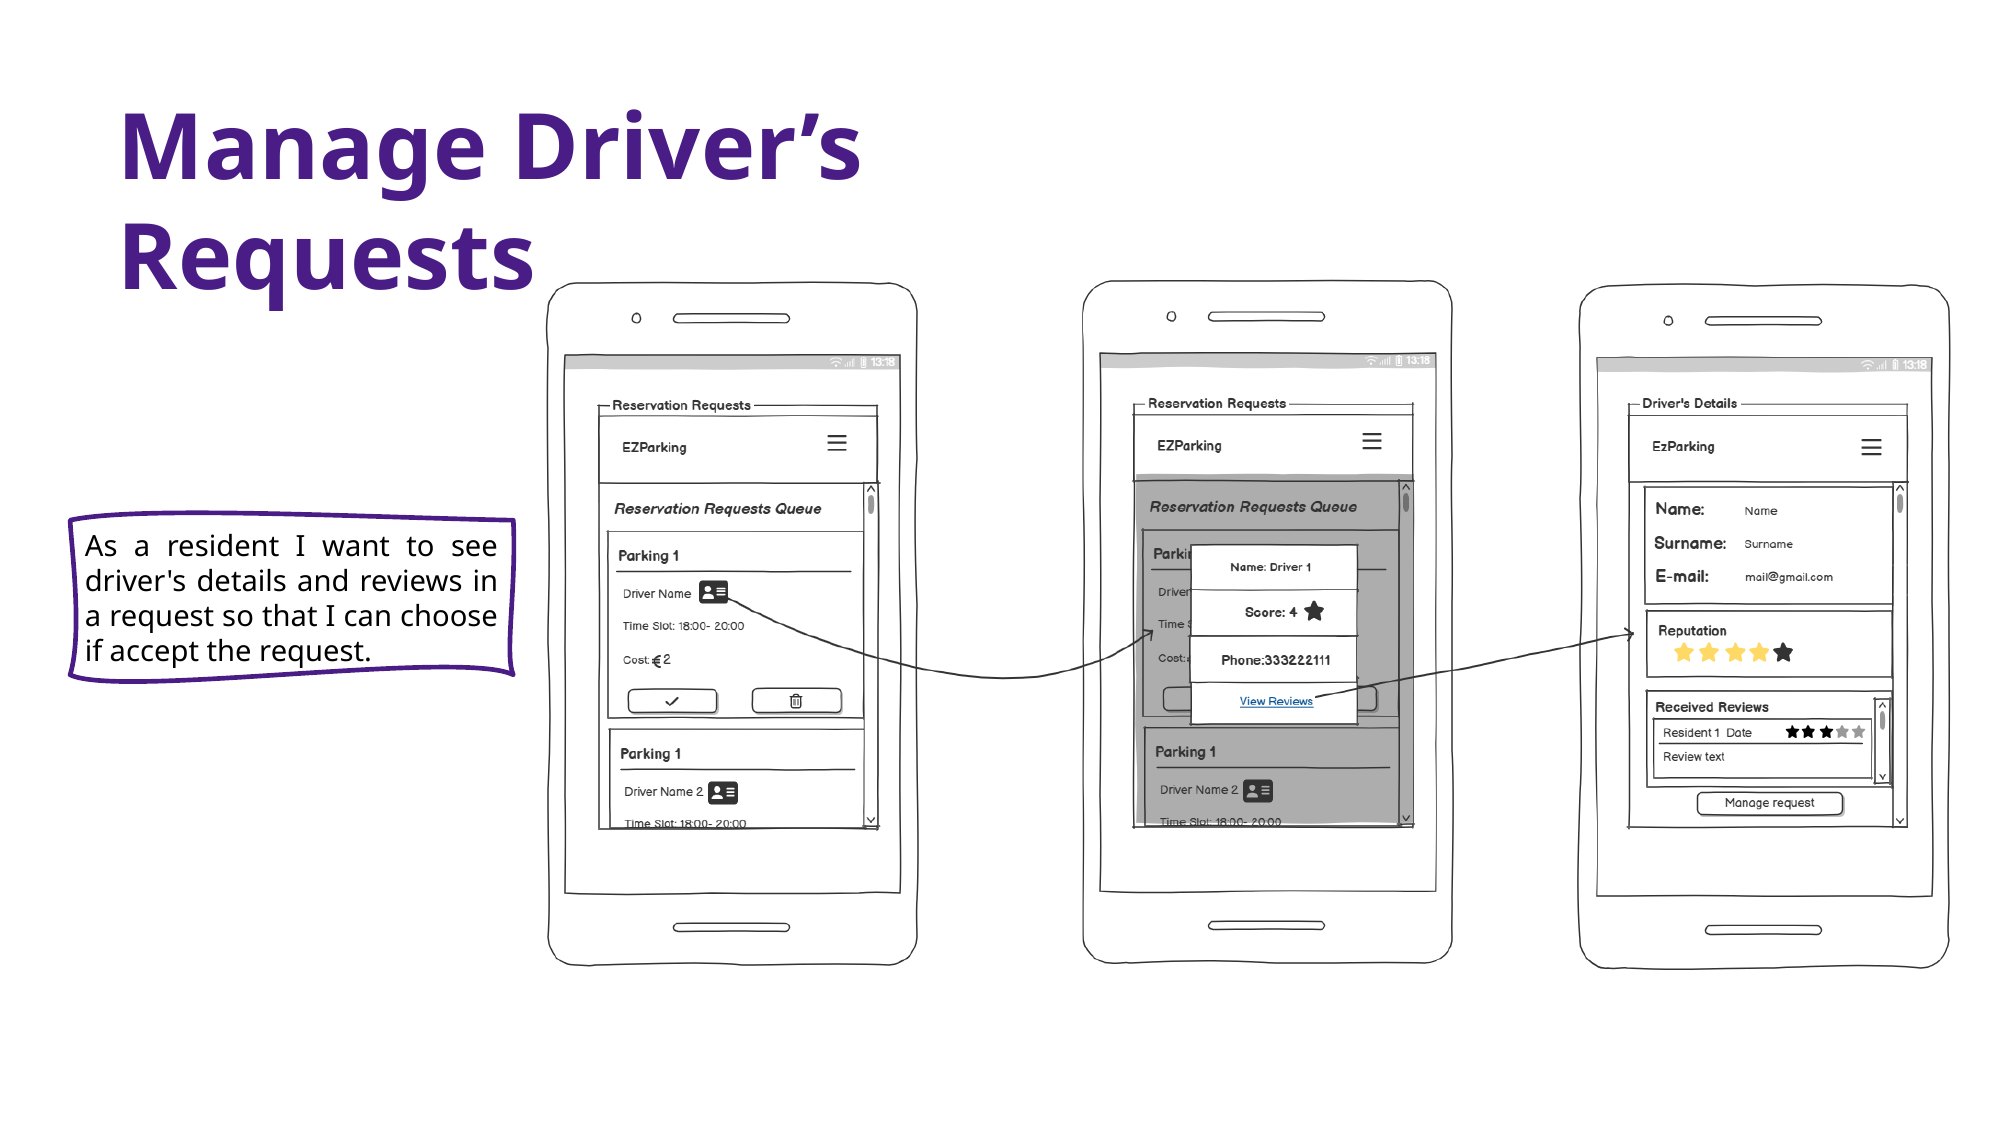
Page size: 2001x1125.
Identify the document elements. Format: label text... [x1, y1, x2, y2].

text_box As a resident I want to see driver's details and reviews in a request so that I can choose if accept the request. [70, 512, 514, 682]
picture [544, 276, 1952, 971]
text_box Manage Driver’s Requests [103, 80, 1042, 316]
